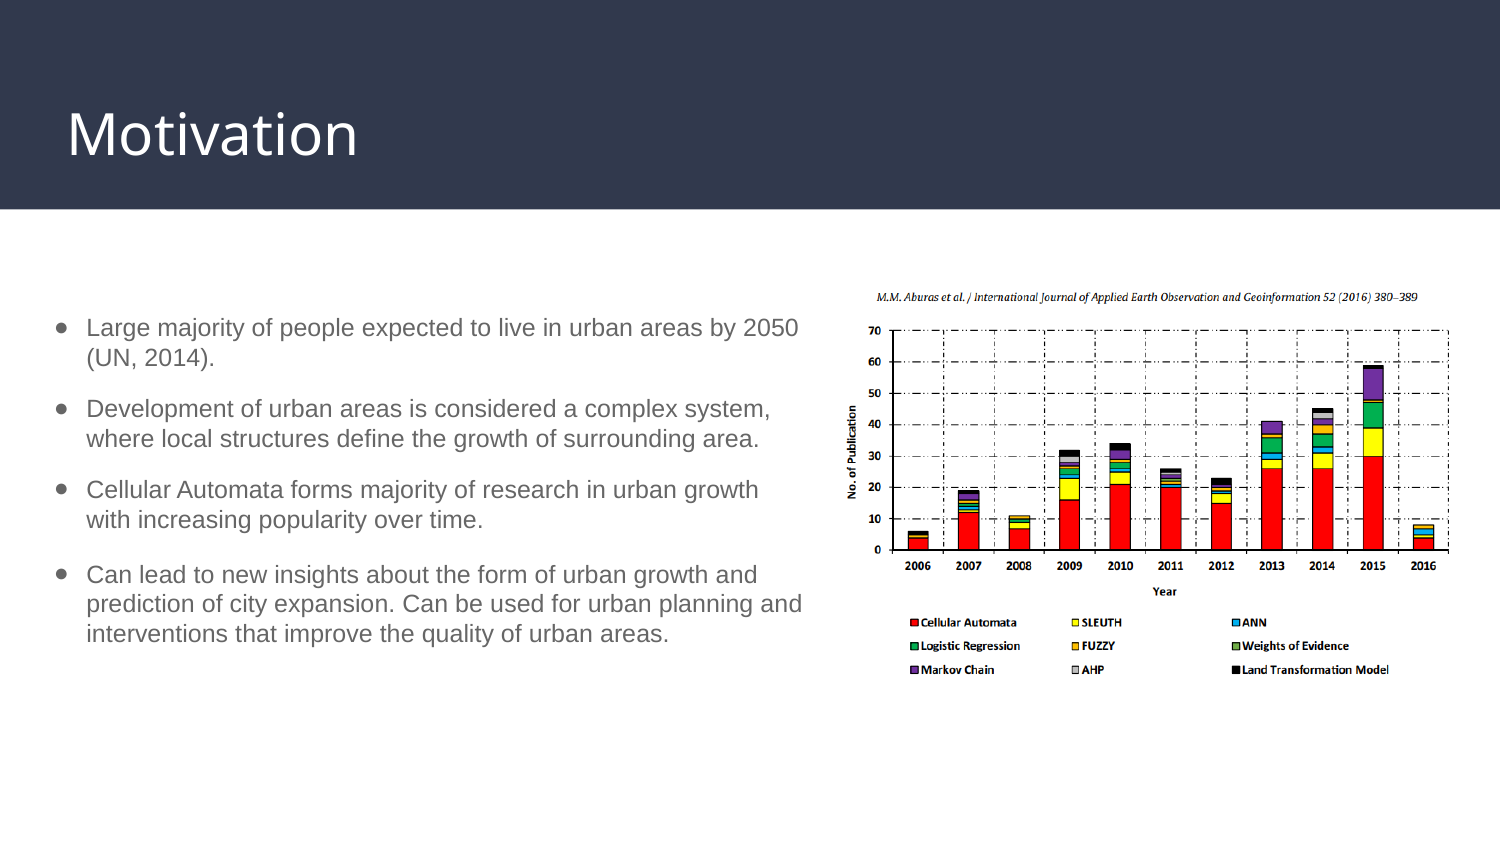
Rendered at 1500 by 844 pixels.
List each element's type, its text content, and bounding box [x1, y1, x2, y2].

picture [837, 274, 1454, 682]
title Motivation [51, 82, 1449, 185]
list Large majority of people expected to live in urban areas by 2050 (UN, 2014). Development of urban areas is considered a complex system, where local structures define the growth of surrounding area. Cellular Automata forms majority of research in urban growth with increasing popularity over time. Can lead to new insights about the form of urban growth and prediction of city expansion. Can be used for urban planning and interventions that improve the quality of urban areas. [13, 296, 827, 802]
